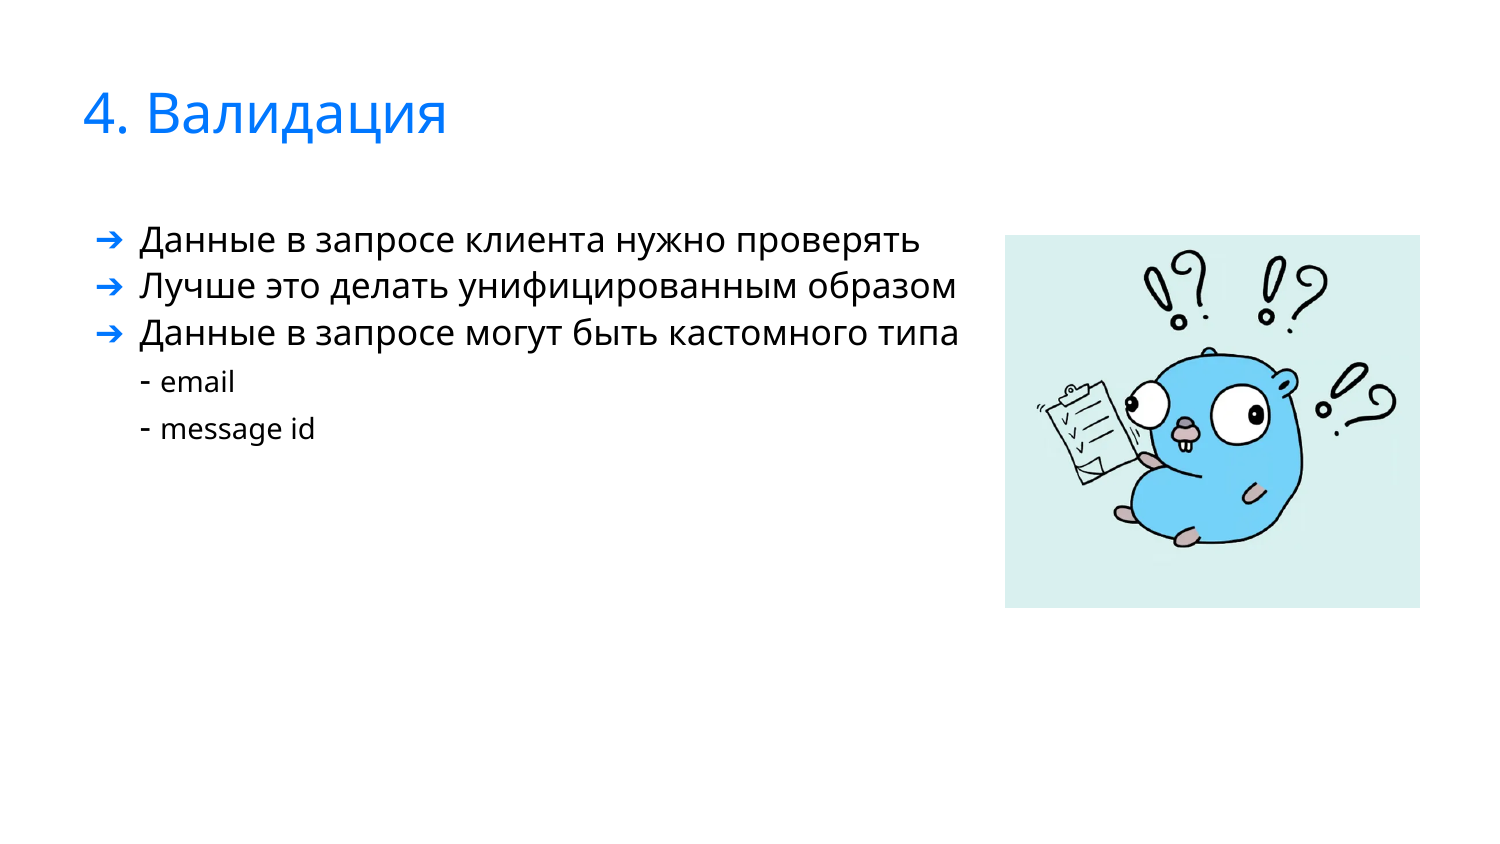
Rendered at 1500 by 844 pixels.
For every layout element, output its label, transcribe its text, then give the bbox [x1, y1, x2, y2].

title 4. Валидация [83, 85, 998, 164]
text_box Данные в запросе клиента нужно проверять Лучше это делать унифицированным образом Данные в запросе могут быть кастомного типа - email - message id [83, 164, 1420, 761]
picture [1004, 235, 1420, 609]
